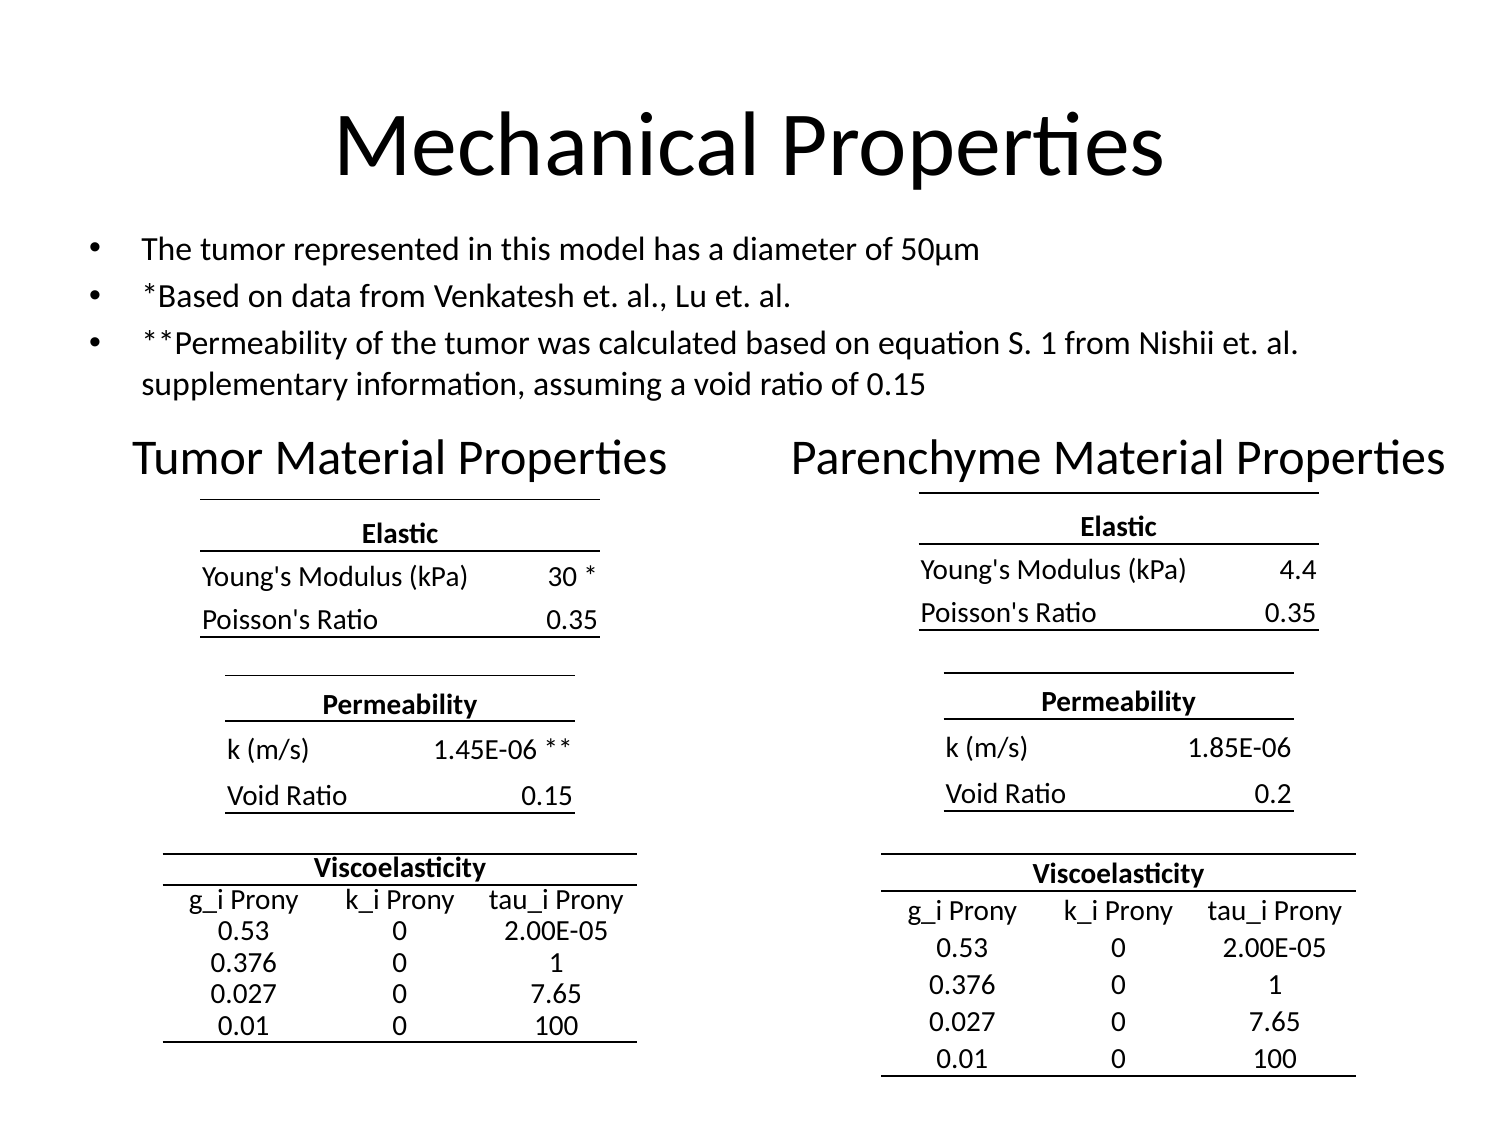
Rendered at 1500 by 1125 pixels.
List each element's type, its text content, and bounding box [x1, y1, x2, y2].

table_cell 0.01 [881, 1039, 1044, 1075]
table_cell Void Ratio [225, 767, 408, 812]
text_box Parenchyme Material Properties [775, 416, 1461, 492]
table_header Permeability [944, 674, 1294, 718]
table_cell 0.01 [163, 1011, 325, 1041]
table_cell 100 [475, 1011, 637, 1041]
table_cell tau_i Prony [1194, 892, 1356, 928]
table_cell 0.15 [408, 767, 575, 812]
table_cell 1 [475, 948, 637, 979]
table_cell Poisson's Ratio [919, 587, 1200, 629]
table_cell 2.00E-05 [475, 917, 637, 948]
table_cell 0.027 [881, 1002, 1044, 1039]
table_cell g_i Prony [163, 886, 325, 917]
table_cell 2.00E-05 [1194, 928, 1356, 965]
table_cell 0.2 [1126, 765, 1294, 810]
table_cell k_i Prony [325, 886, 475, 917]
table_header Elastic [919, 494, 1319, 543]
table_cell 7.65 [475, 979, 637, 1011]
table_header Viscoelasticity [881, 855, 1356, 890]
table_cell 100 [1194, 1039, 1356, 1075]
table_cell Poisson's Ratio [200, 594, 475, 636]
table_cell tau_i Prony [475, 886, 637, 917]
table_cell 0.53 [881, 928, 1044, 965]
title Mechanical Properties [75, 45, 1425, 219]
table_cell 1.45E-06 ** [408, 722, 575, 767]
table_cell 0 [1044, 928, 1194, 965]
table_cell 0.376 [163, 948, 325, 979]
table_header Viscoelasticity [163, 855, 637, 884]
table_cell 0 [1044, 1039, 1194, 1075]
table_cell 7.65 [1194, 1002, 1356, 1039]
table_cell 0.35 [1200, 587, 1319, 629]
table_cell k (m/s) [944, 720, 1126, 765]
table_cell 0 [325, 917, 475, 948]
table_cell 1 [1194, 965, 1356, 1002]
table_cell 0.53 [163, 917, 325, 948]
table_cell 1.85E-06 [1126, 720, 1294, 765]
table_cell Void Ratio [944, 765, 1126, 810]
table_cell 0 [1044, 1002, 1194, 1039]
table_cell 0 [325, 979, 475, 1011]
table_cell 4.4 [1200, 545, 1319, 587]
table_cell k_i Prony [1044, 892, 1194, 928]
table_cell 0 [325, 948, 475, 979]
table_cell 0 [1044, 965, 1194, 1002]
table_cell Young's Modulus (kPa) [919, 545, 1200, 587]
table_cell 0.35 [475, 594, 600, 636]
table_cell k (m/s) [225, 722, 408, 767]
text_box Tumor Material Properties [117, 416, 683, 492]
table_cell Young's Modulus (kPa) [200, 552, 475, 594]
list The tumor represented in this model has a diameter of 50μm *Based on data from Venkatesh et. al., Lu et. al. **Permeability of the tumor was calculated based on equation S. 1 from Nishii et. al. supplementary information, assuming a void ratio of 0.15 [74, 219, 1425, 410]
table_header Elastic [200, 500, 600, 550]
table_header Permeability [225, 676, 575, 720]
table_cell 0.376 [881, 965, 1044, 1002]
table_cell 0.027 [163, 979, 325, 1011]
table_cell 0 [325, 1011, 475, 1041]
table_cell g_i Prony [881, 892, 1044, 928]
table_cell 30 * [475, 552, 600, 594]
